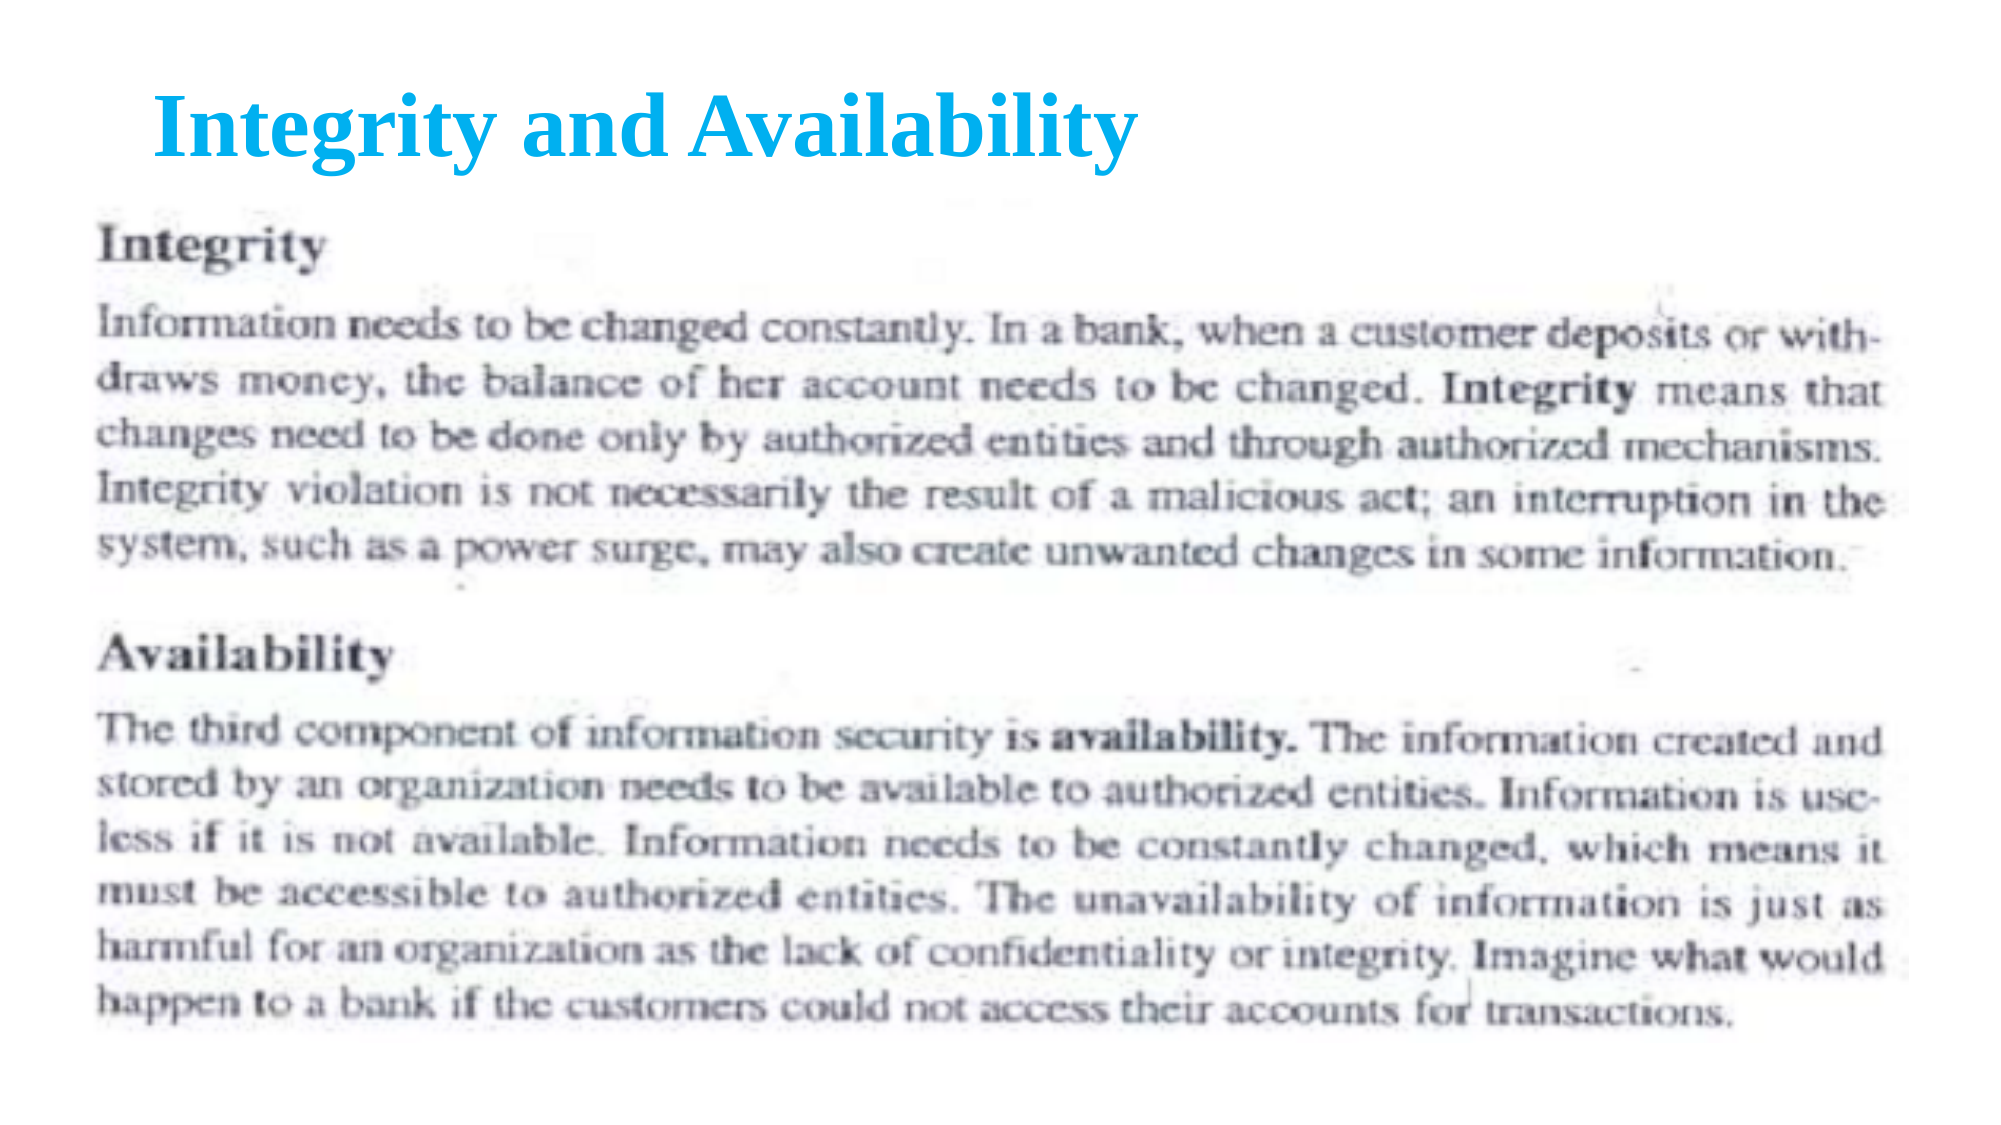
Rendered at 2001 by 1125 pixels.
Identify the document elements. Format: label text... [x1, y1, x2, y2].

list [89, 198, 1909, 1043]
title Integrity and Availability [137, 59, 1863, 195]
